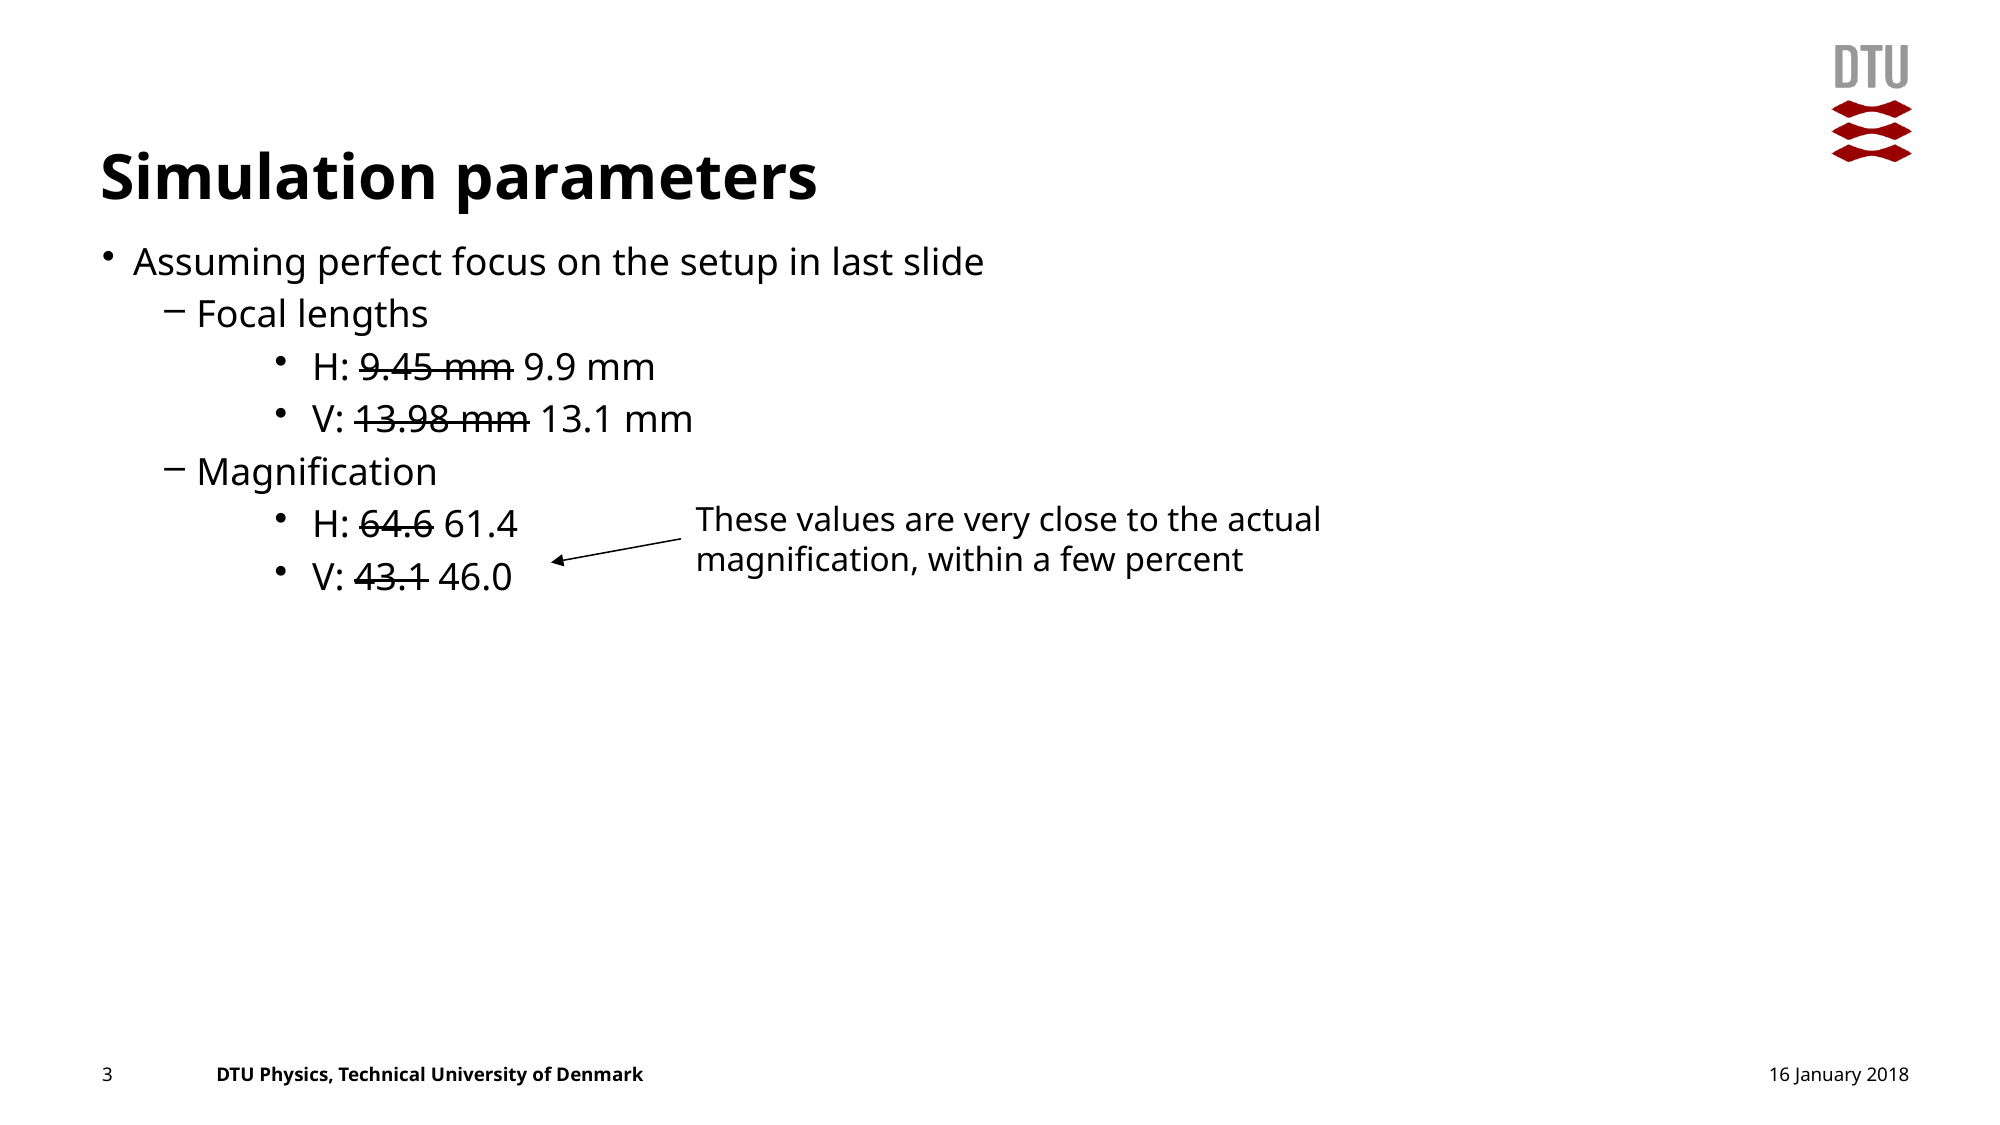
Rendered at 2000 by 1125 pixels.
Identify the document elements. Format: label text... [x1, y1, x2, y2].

list Assuming perfect focus on the setup in last slide Focal lengths H: 9.45 mm 9.9 mm V: 13.98 mm 13.1 mm Magnification H: 64.6 61.4 V: 43.1 46.0 [102, 237, 1910, 1025]
slide_number 3 [102, 1062, 201, 1113]
text_box These values are very close to the actual magnification, within a few percent [680, 490, 1414, 586]
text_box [550, 538, 682, 563]
picture [1834, 45, 1912, 162]
title Simulation parameters [100, 24, 1834, 212]
